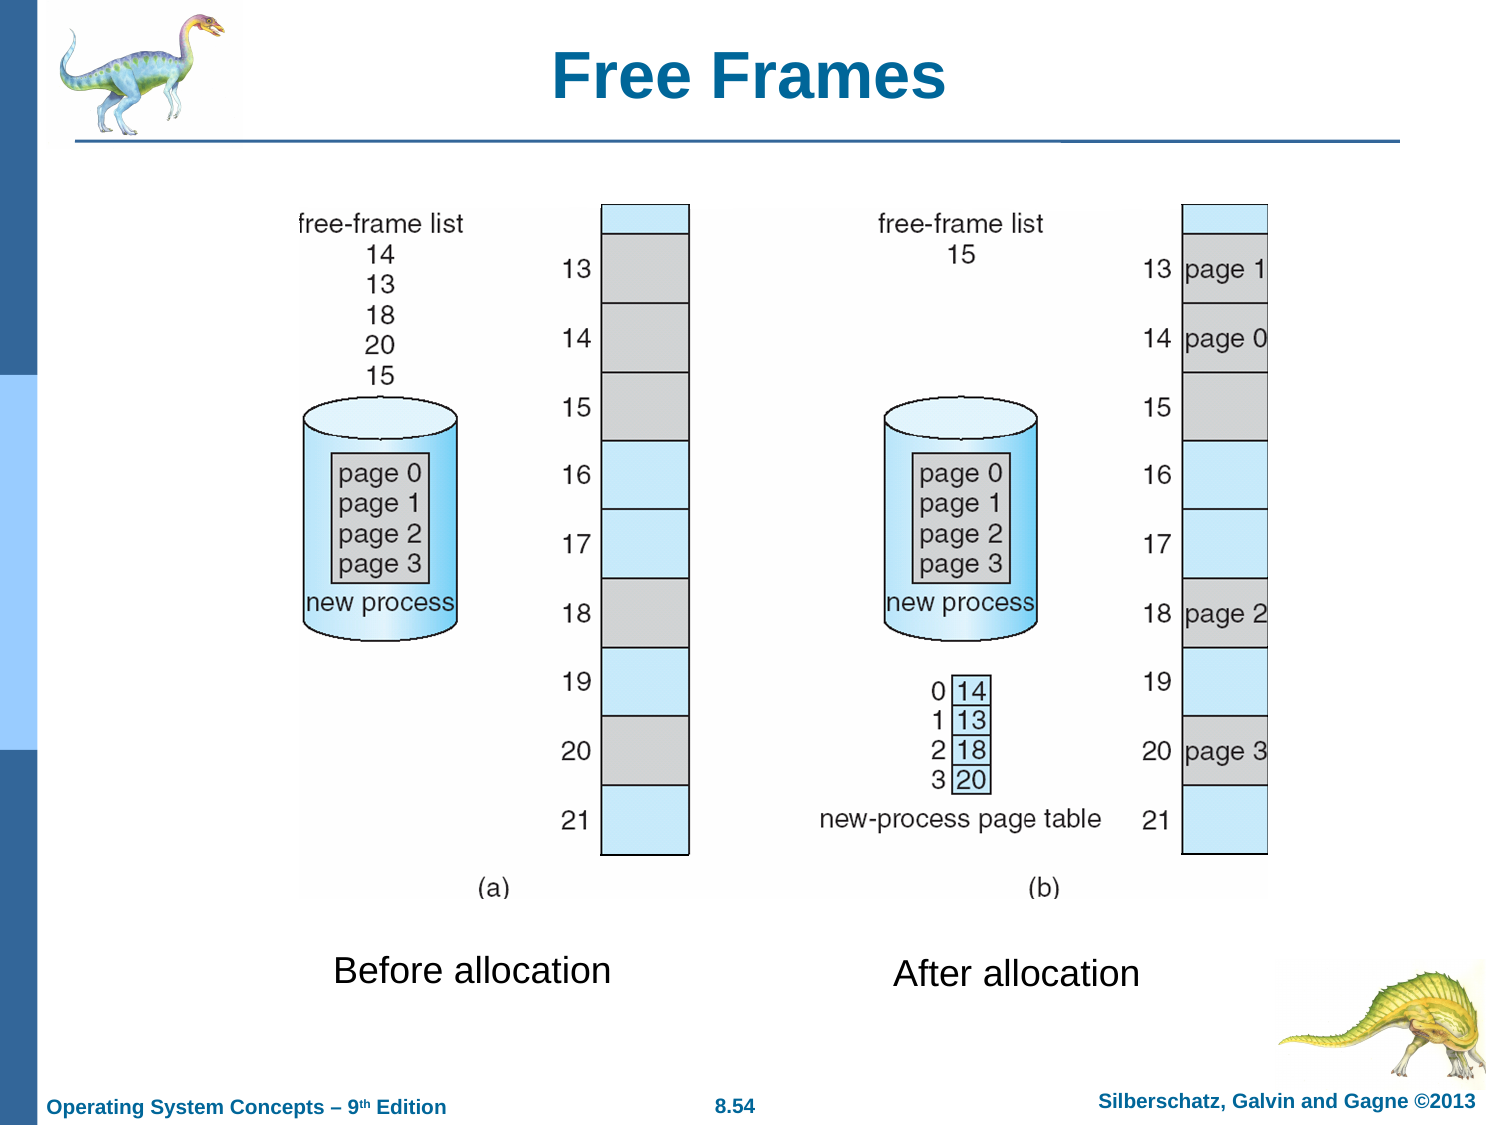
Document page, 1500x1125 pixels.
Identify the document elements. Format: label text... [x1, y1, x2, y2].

picture [1275, 959, 1486, 1090]
picture [46, 0, 243, 149]
text_box After allocation [878, 940, 1156, 1001]
title Free Frames [75, 24, 1425, 120]
text_box Before allocation [317, 938, 627, 999]
picture [299, 203, 1269, 900]
